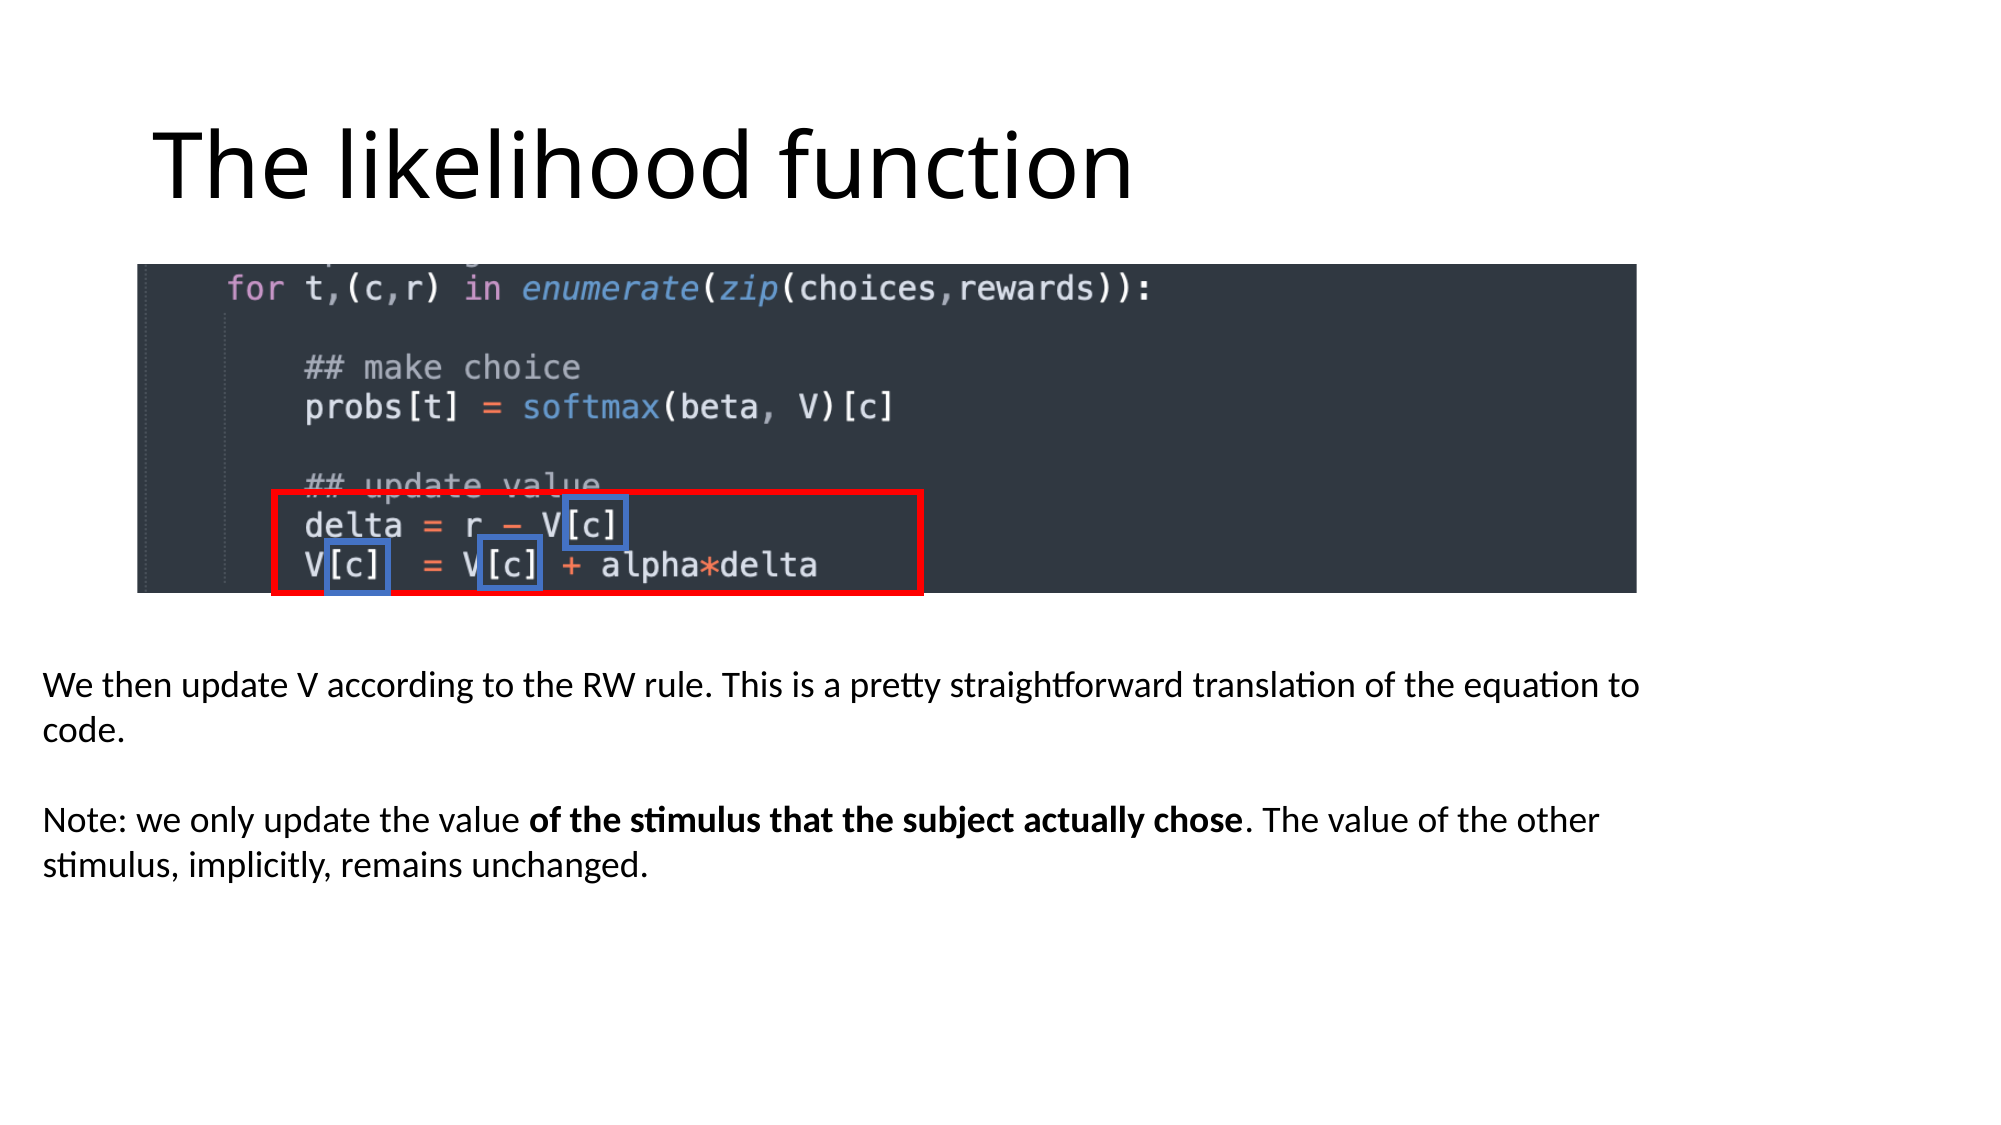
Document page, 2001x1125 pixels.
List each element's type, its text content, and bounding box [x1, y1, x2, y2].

picture [137, 264, 1637, 593]
text_box We then update V according to the RW rule. This is a pretty straightforward translation of the equation to code. Note: we only update the value of the stimulus that the subject actually chose. The value of the other stimulus, implicitly, remains unchanged. [27, 652, 1658, 893]
title The likelihood function [137, 59, 1863, 278]
